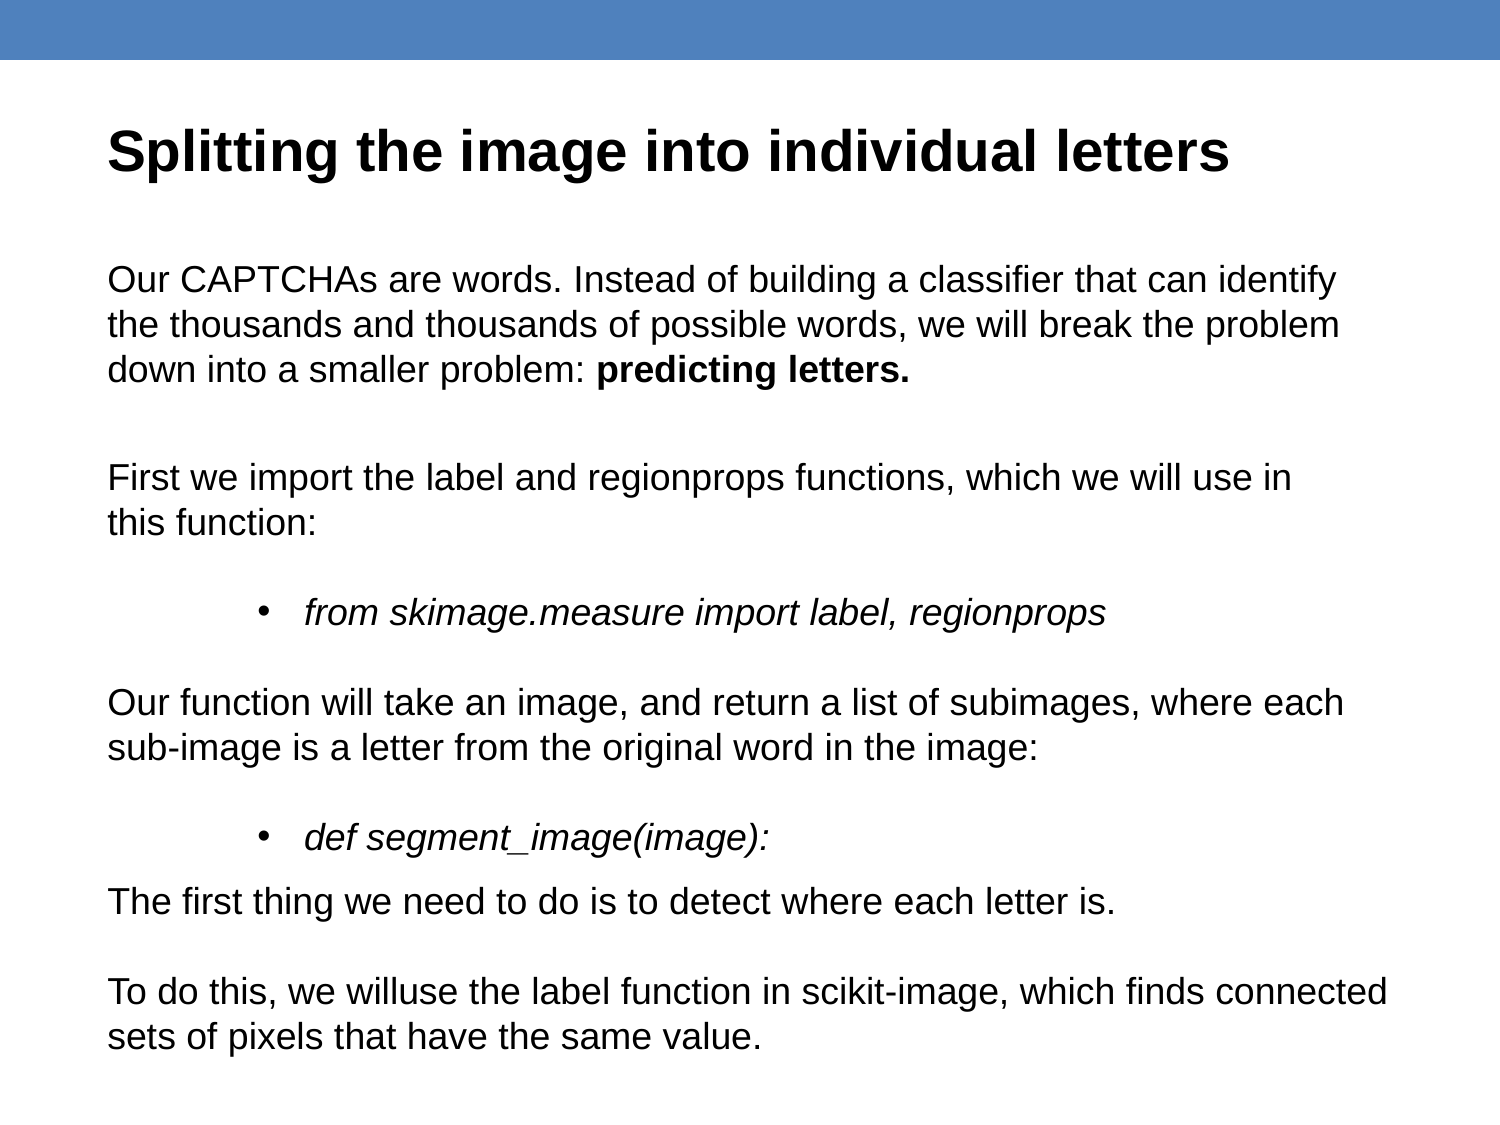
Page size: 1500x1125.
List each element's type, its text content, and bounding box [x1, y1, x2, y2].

text_box Splitting the image into individual letters [92, 105, 1449, 191]
text_box First we import the label and regionprops functions, which we will use in this function: from skimage.measure import label, regionprops Our function will take an image, and return a list of subimages, where each sub-image is a letter from the original word in the image: def segment_image(image): [92, 445, 1449, 865]
text_box Our CAPTCHAs are words. Instead of building a classifier that can identify the thousands and thousands of possible words, we will break the problem down into a smaller problem: predicting letters. [92, 247, 1406, 398]
text_box The first thing we need to do is to detect where each letter is. To do this, we willuse the label function in scikit-image, which finds connected sets of pixels that have the same value. [92, 869, 1406, 1064]
